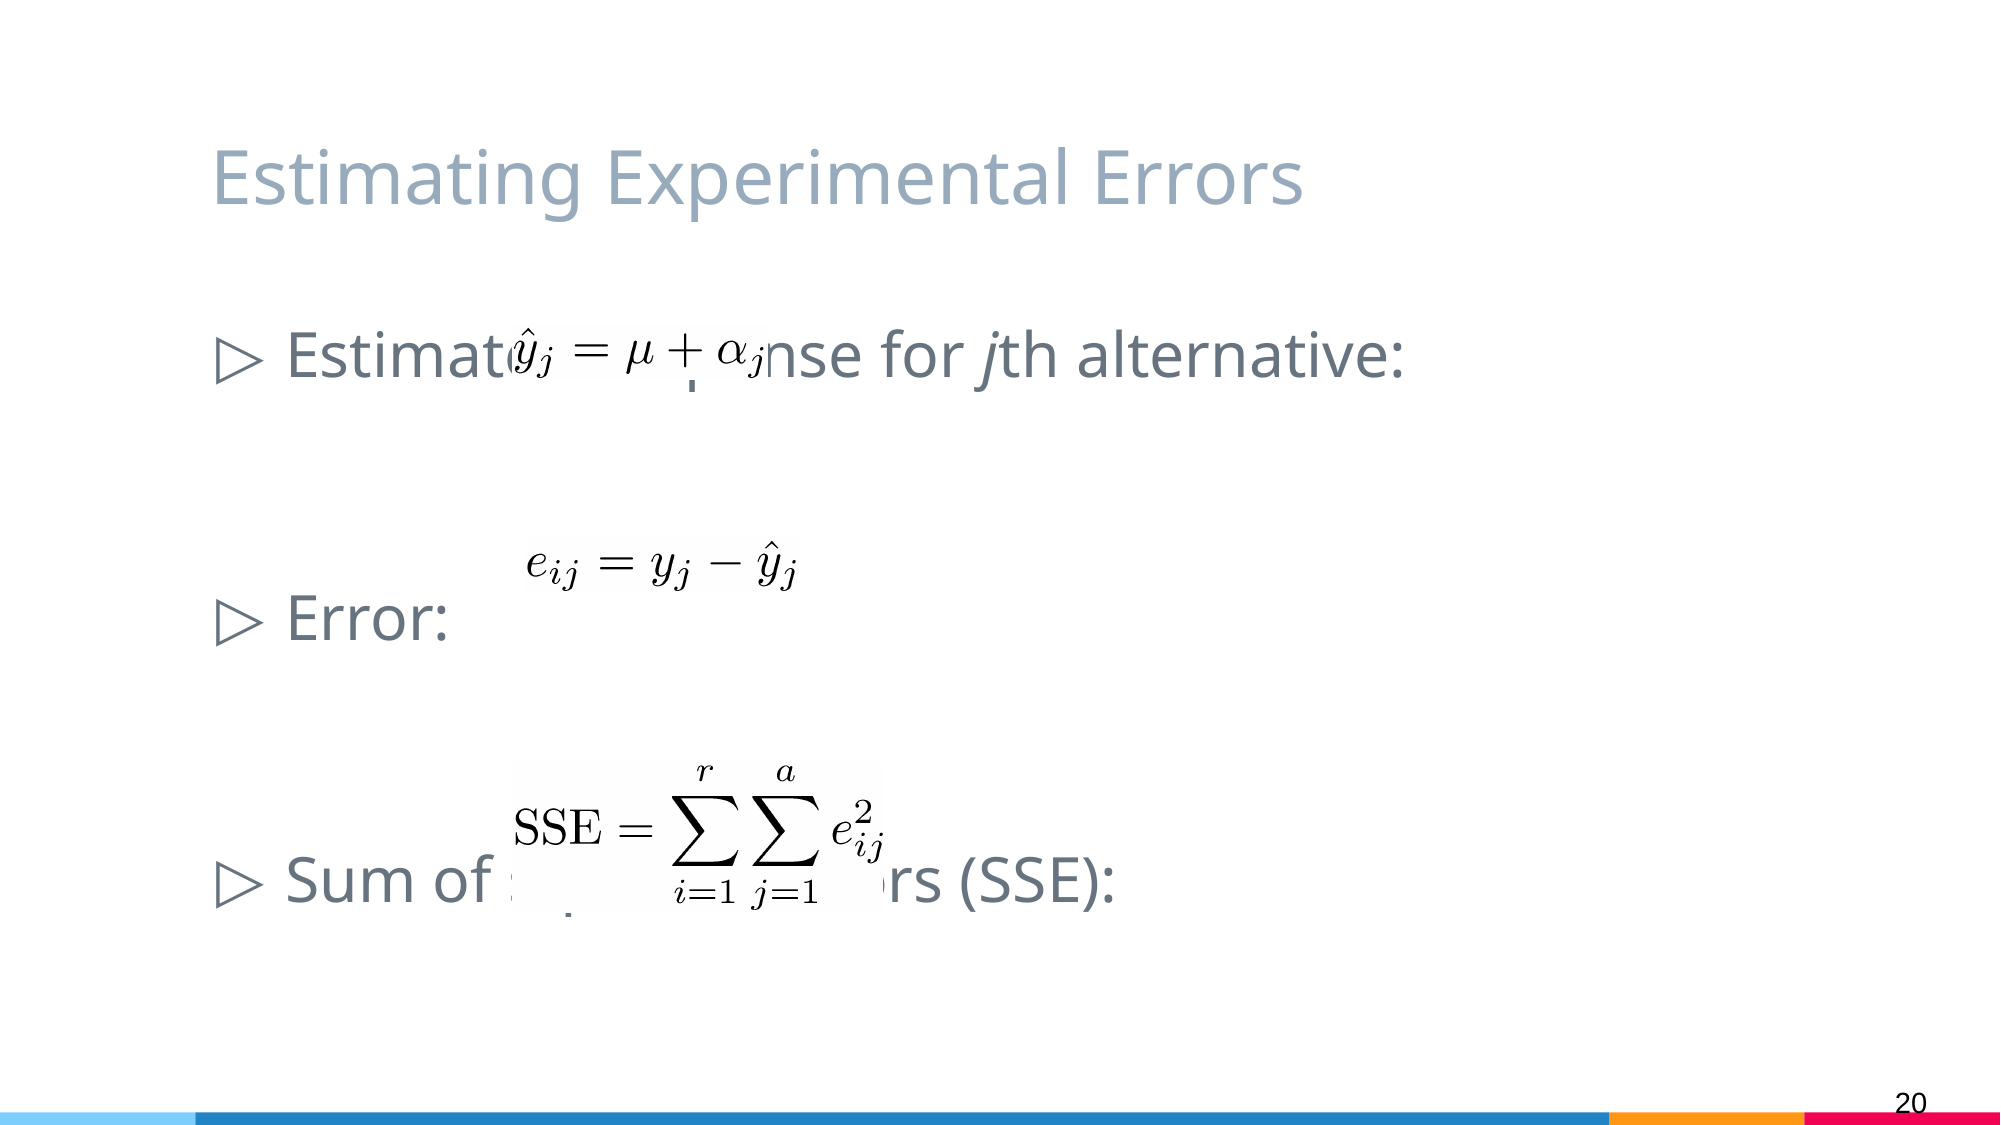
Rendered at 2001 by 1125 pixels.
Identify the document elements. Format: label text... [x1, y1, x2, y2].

picture [512, 324, 768, 381]
picture [524, 537, 801, 593]
picture [512, 762, 883, 913]
title Estimating Experimental Errors [195, 47, 1802, 236]
list Estimated response for jth alternative: Error: Sum of squared errors (SSE): [195, 300, 1780, 1078]
